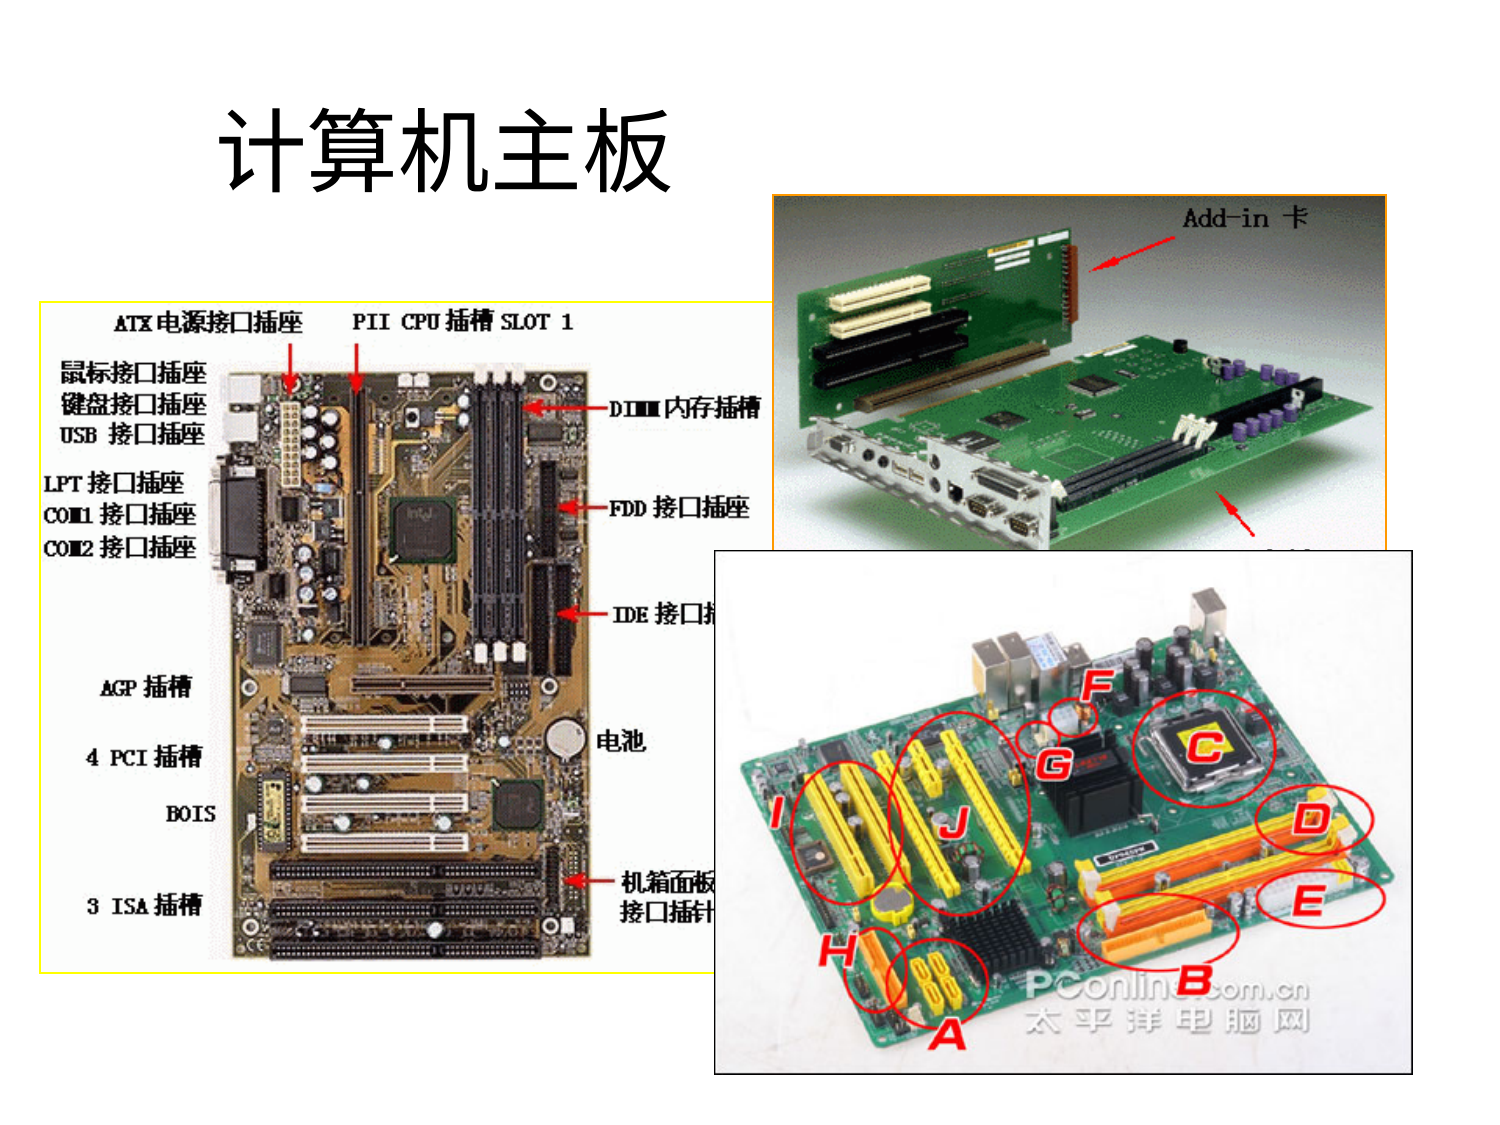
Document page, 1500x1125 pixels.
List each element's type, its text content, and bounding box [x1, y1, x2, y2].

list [773, 196, 1385, 549]
picture [714, 550, 1414, 1075]
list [40, 302, 768, 973]
title 计算机主板 [199, 49, 1476, 249]
